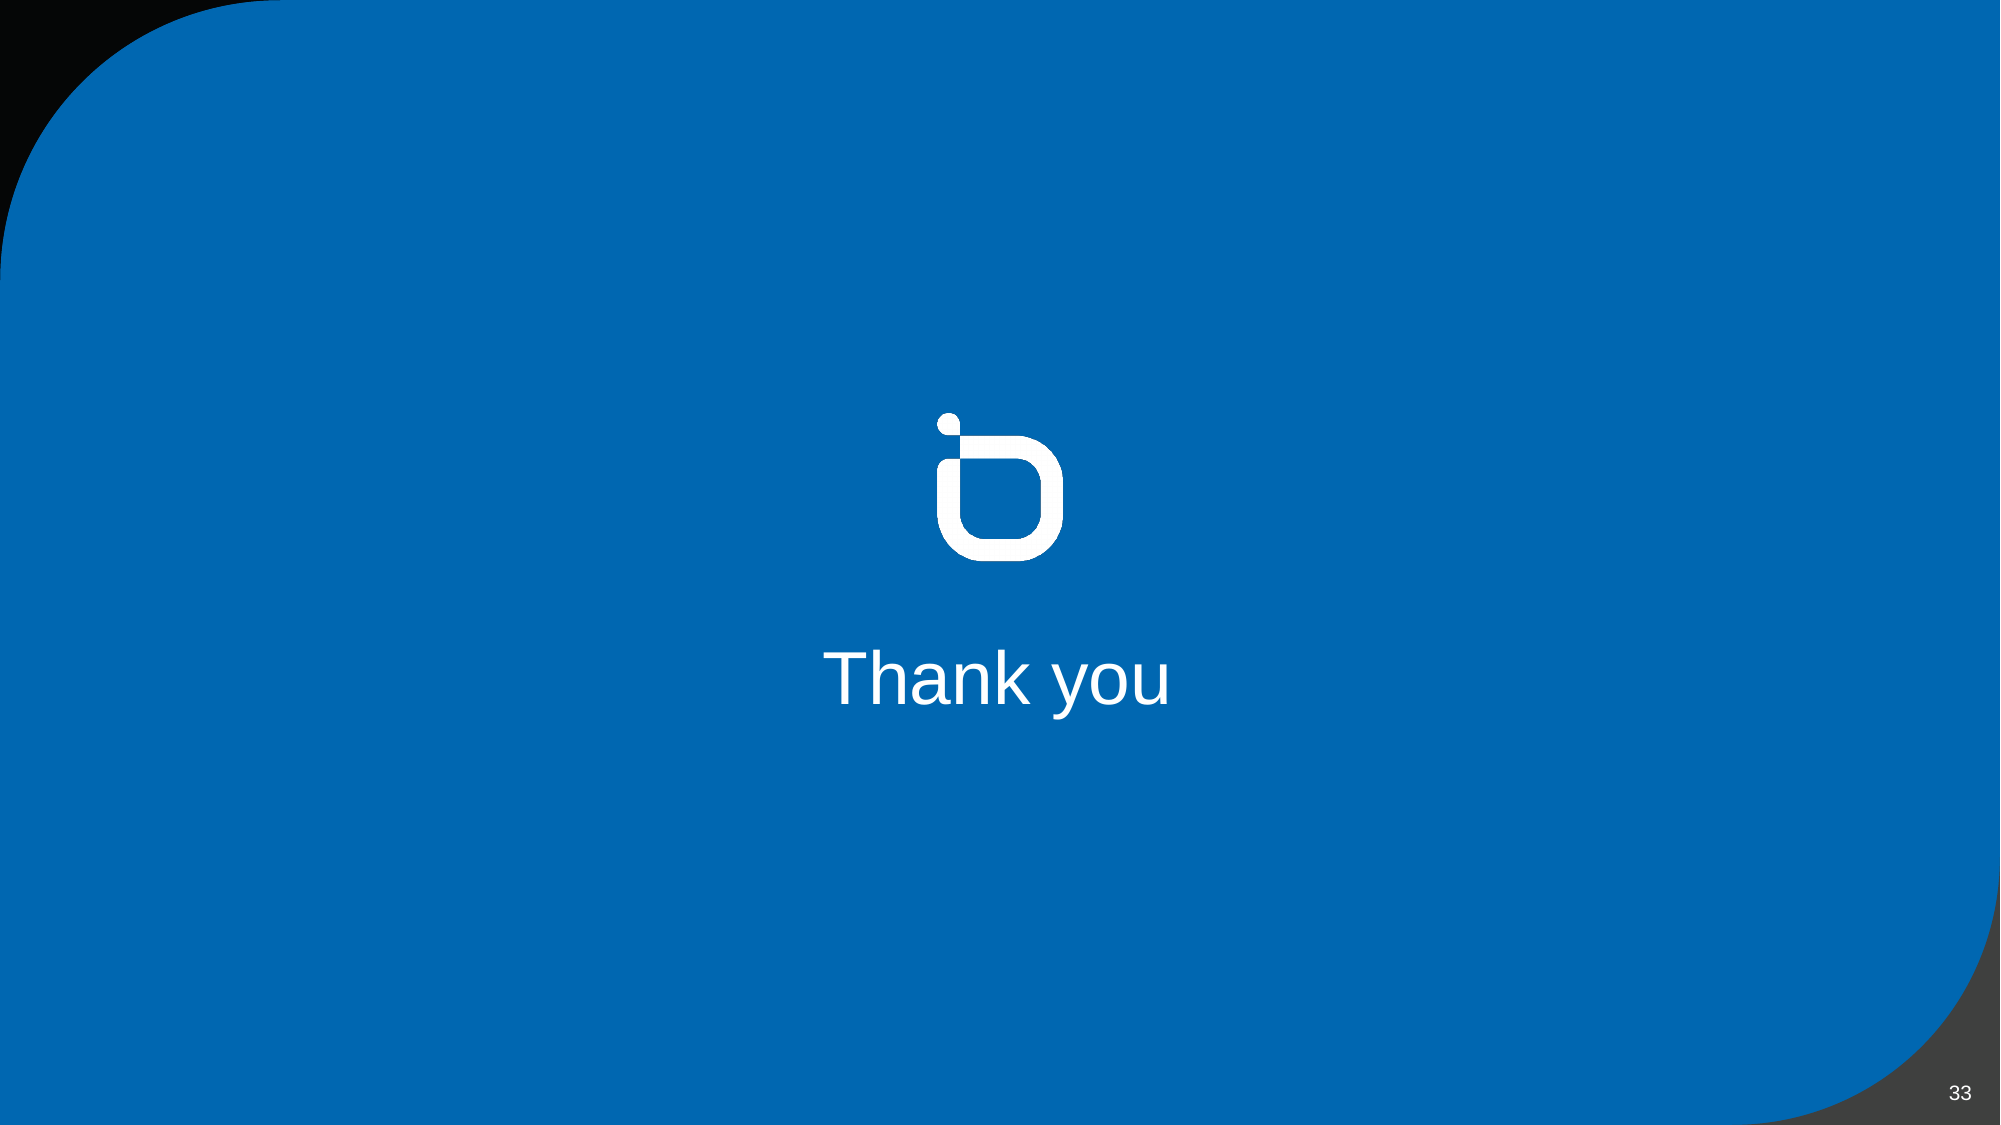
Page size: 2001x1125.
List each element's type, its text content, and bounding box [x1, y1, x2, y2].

picture [895, 382, 1105, 592]
slide_number 33 [1866, 1074, 1972, 1105]
title Thank you [278, 640, 1717, 788]
